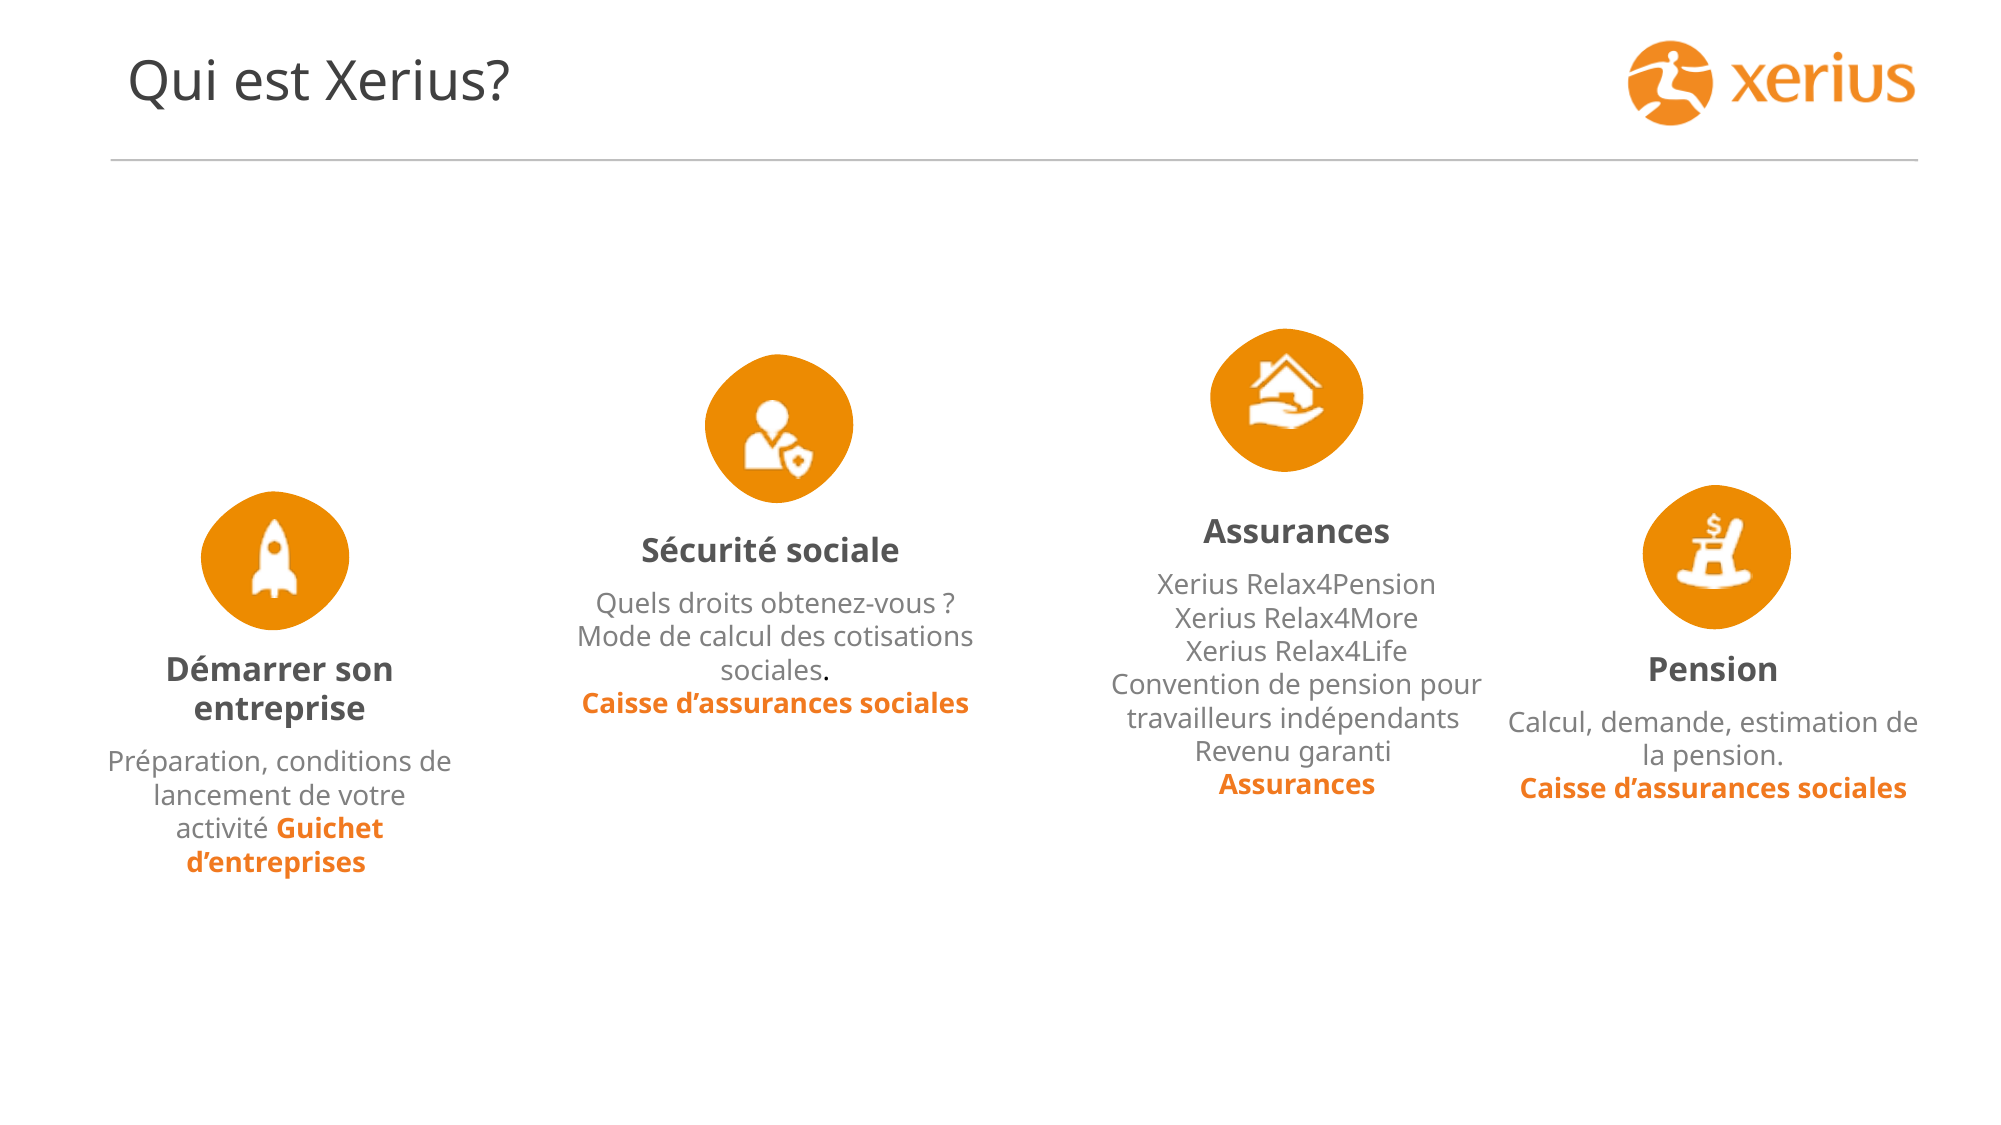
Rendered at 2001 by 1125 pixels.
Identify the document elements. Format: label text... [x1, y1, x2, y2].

picture [1600, 7, 1944, 137]
text_box [703, 353, 855, 505]
text_box [199, 490, 351, 632]
text_box Qui est Xerius? [110, 37, 954, 125]
picture [1676, 513, 1753, 589]
text_box Pension Calcul, demande, estimation de la pension. Caisse d’assurances sociales [1480, 640, 1944, 916]
picture [236, 519, 314, 598]
text_box [1641, 483, 1793, 631]
text_box Sécurité sociale Quels droits obtenez-vous ? Mode de calcul des cotisations sociales. Caisse d’assurances sociales [556, 521, 993, 797]
text_box Démarrer son entreprise Préparation, conditions de lancement de votre activité Guichet d’entreprises [87, 640, 471, 916]
picture [740, 400, 819, 479]
text_box Assurances Xerius Relax4Pension Xerius Relax4More Xerius Relax4Life Convention de pension pour travailleurs indépendants Revenu garanti Assurances [1078, 502, 1515, 778]
text_box [1209, 327, 1365, 473]
picture [1242, 353, 1332, 429]
